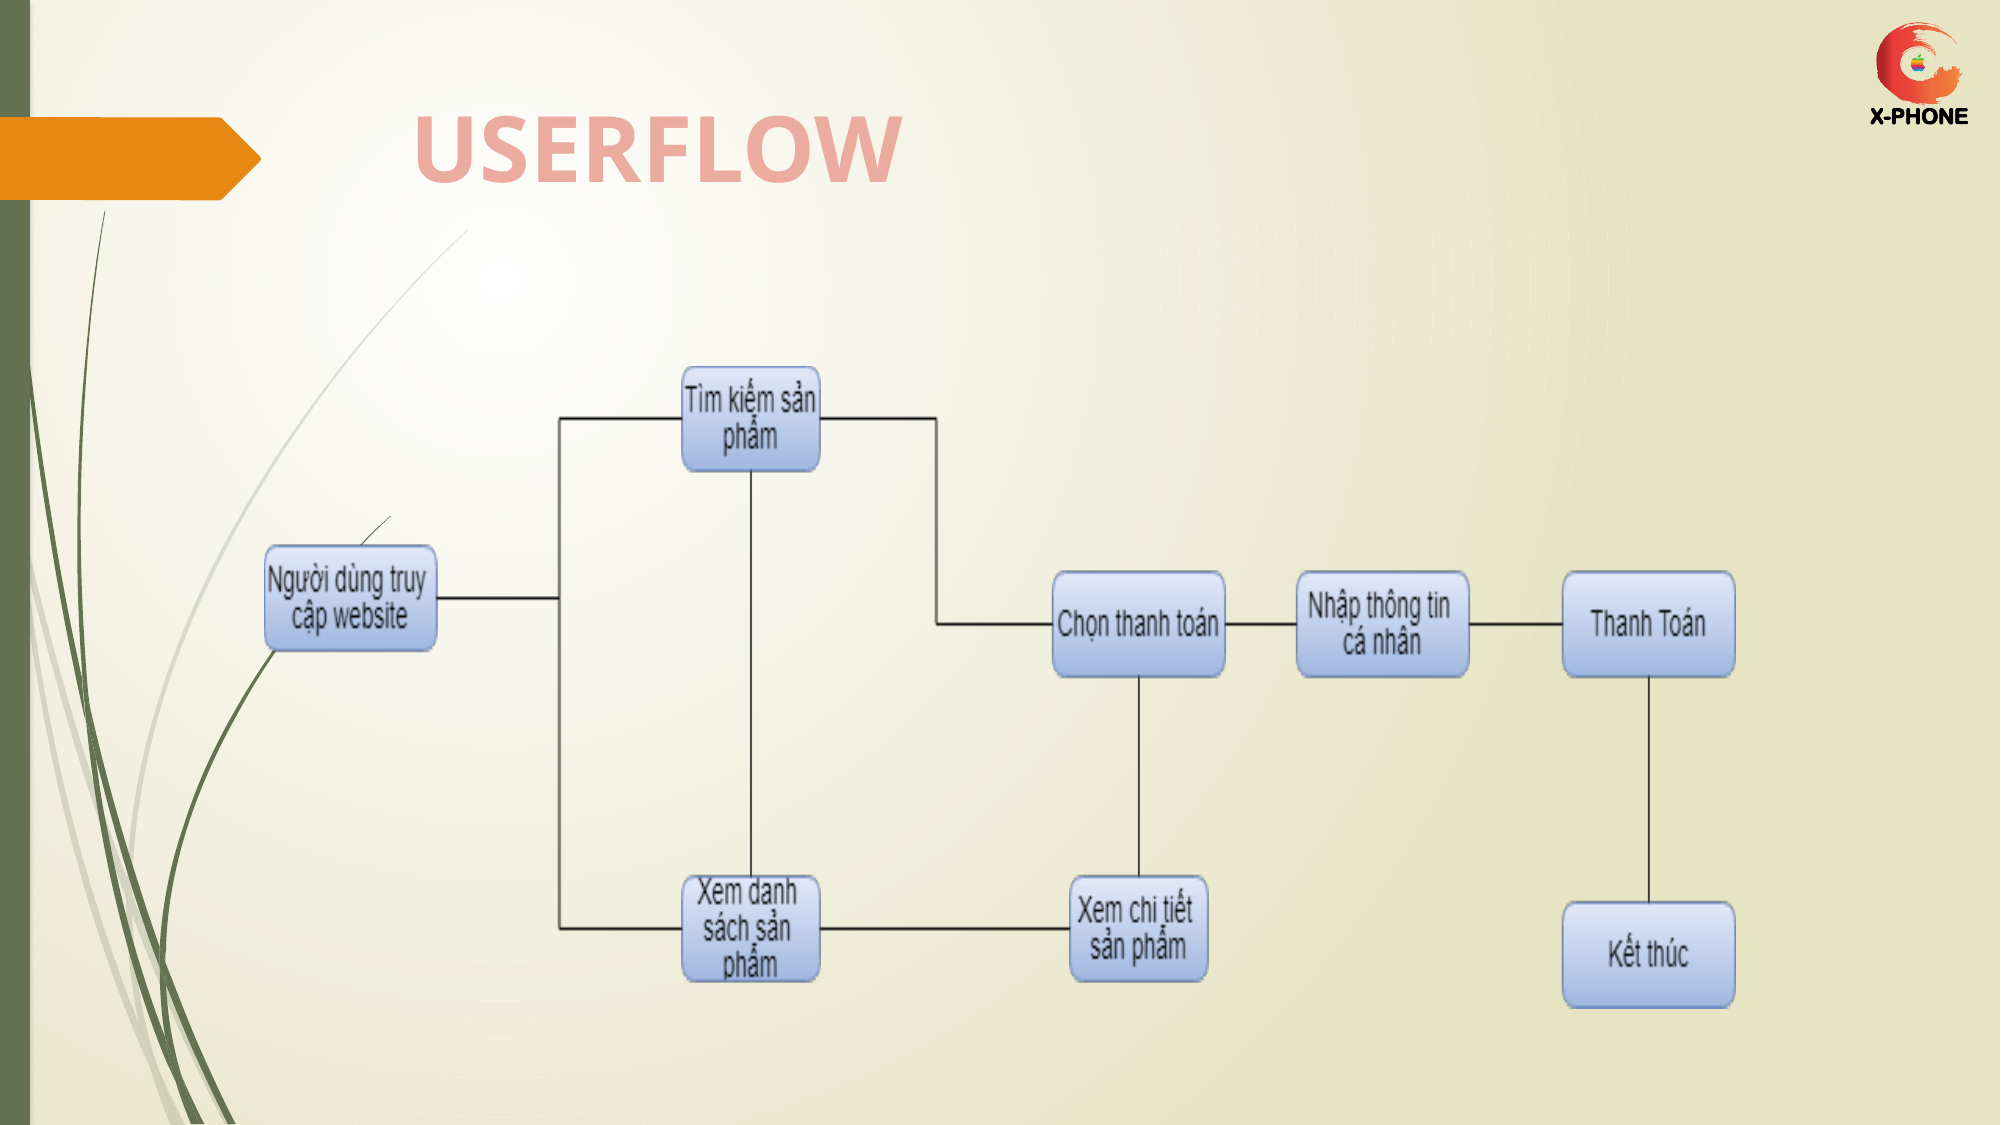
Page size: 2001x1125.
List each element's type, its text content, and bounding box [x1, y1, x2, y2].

text_box USERFLOW [395, 83, 1484, 208]
picture [264, 366, 1736, 1009]
picture [1866, 22, 1974, 130]
